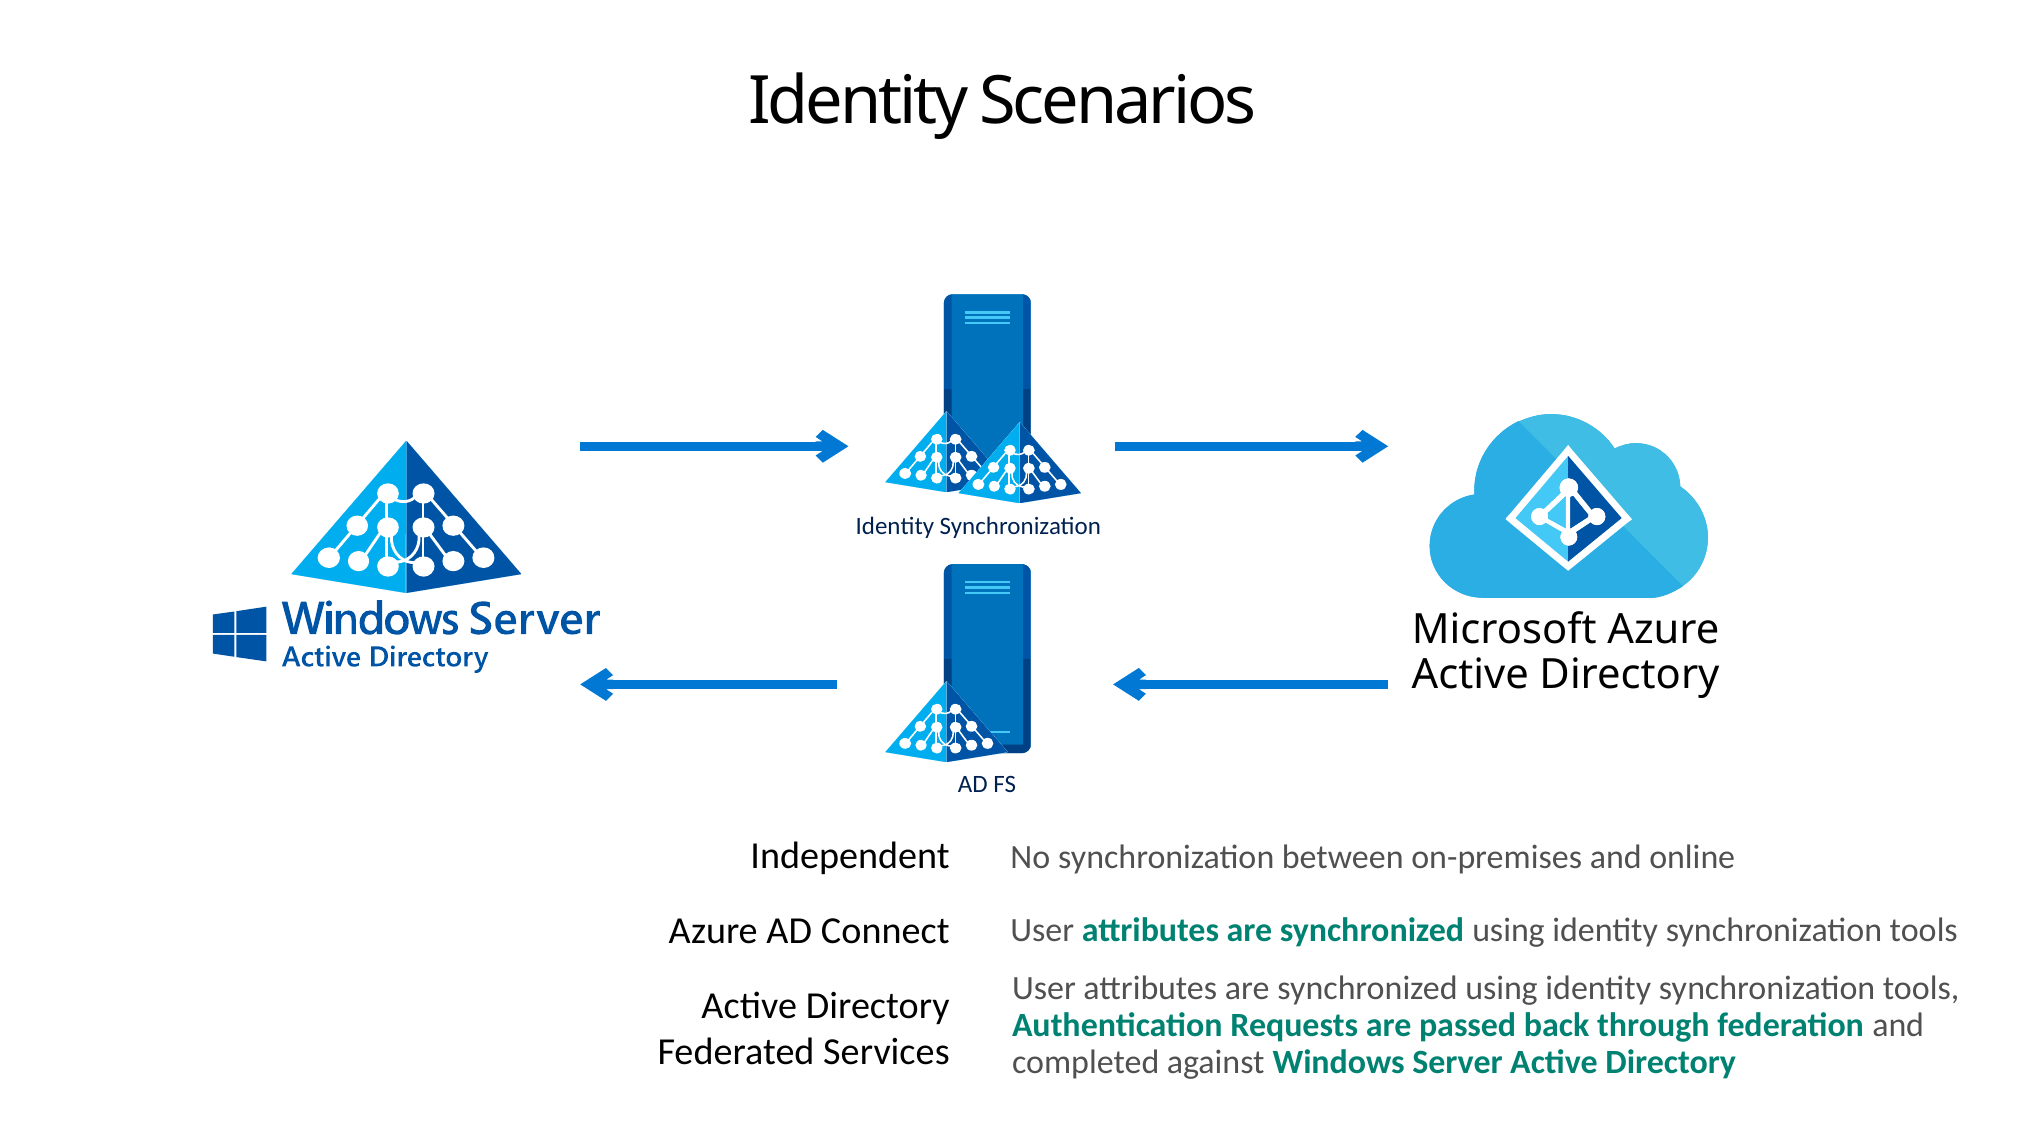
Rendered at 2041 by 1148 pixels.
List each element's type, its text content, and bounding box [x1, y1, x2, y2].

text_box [212, 440, 601, 674]
text_box Azure AD Connect [624, 898, 965, 959]
text_box [35, 21, 2006, 1114]
text_box No synchronization between on-premises and online [995, 827, 2016, 883]
text_box User attributes are synchronized using identity synchronization tools, Authentication Requests are passed back through federation and completed against Windows Server Active Directory [1012, 970, 1983, 1081]
text_box Independent [624, 823, 965, 884]
title Identity Scenarios [0, 39, 2005, 206]
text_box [885, 563, 1060, 799]
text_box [1378, 408, 1754, 701]
text_box Active Directory Federated Services [624, 973, 965, 1080]
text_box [848, 293, 1115, 541]
text_box User attributes are synchronized using identity synchronization tools [995, 899, 2016, 956]
